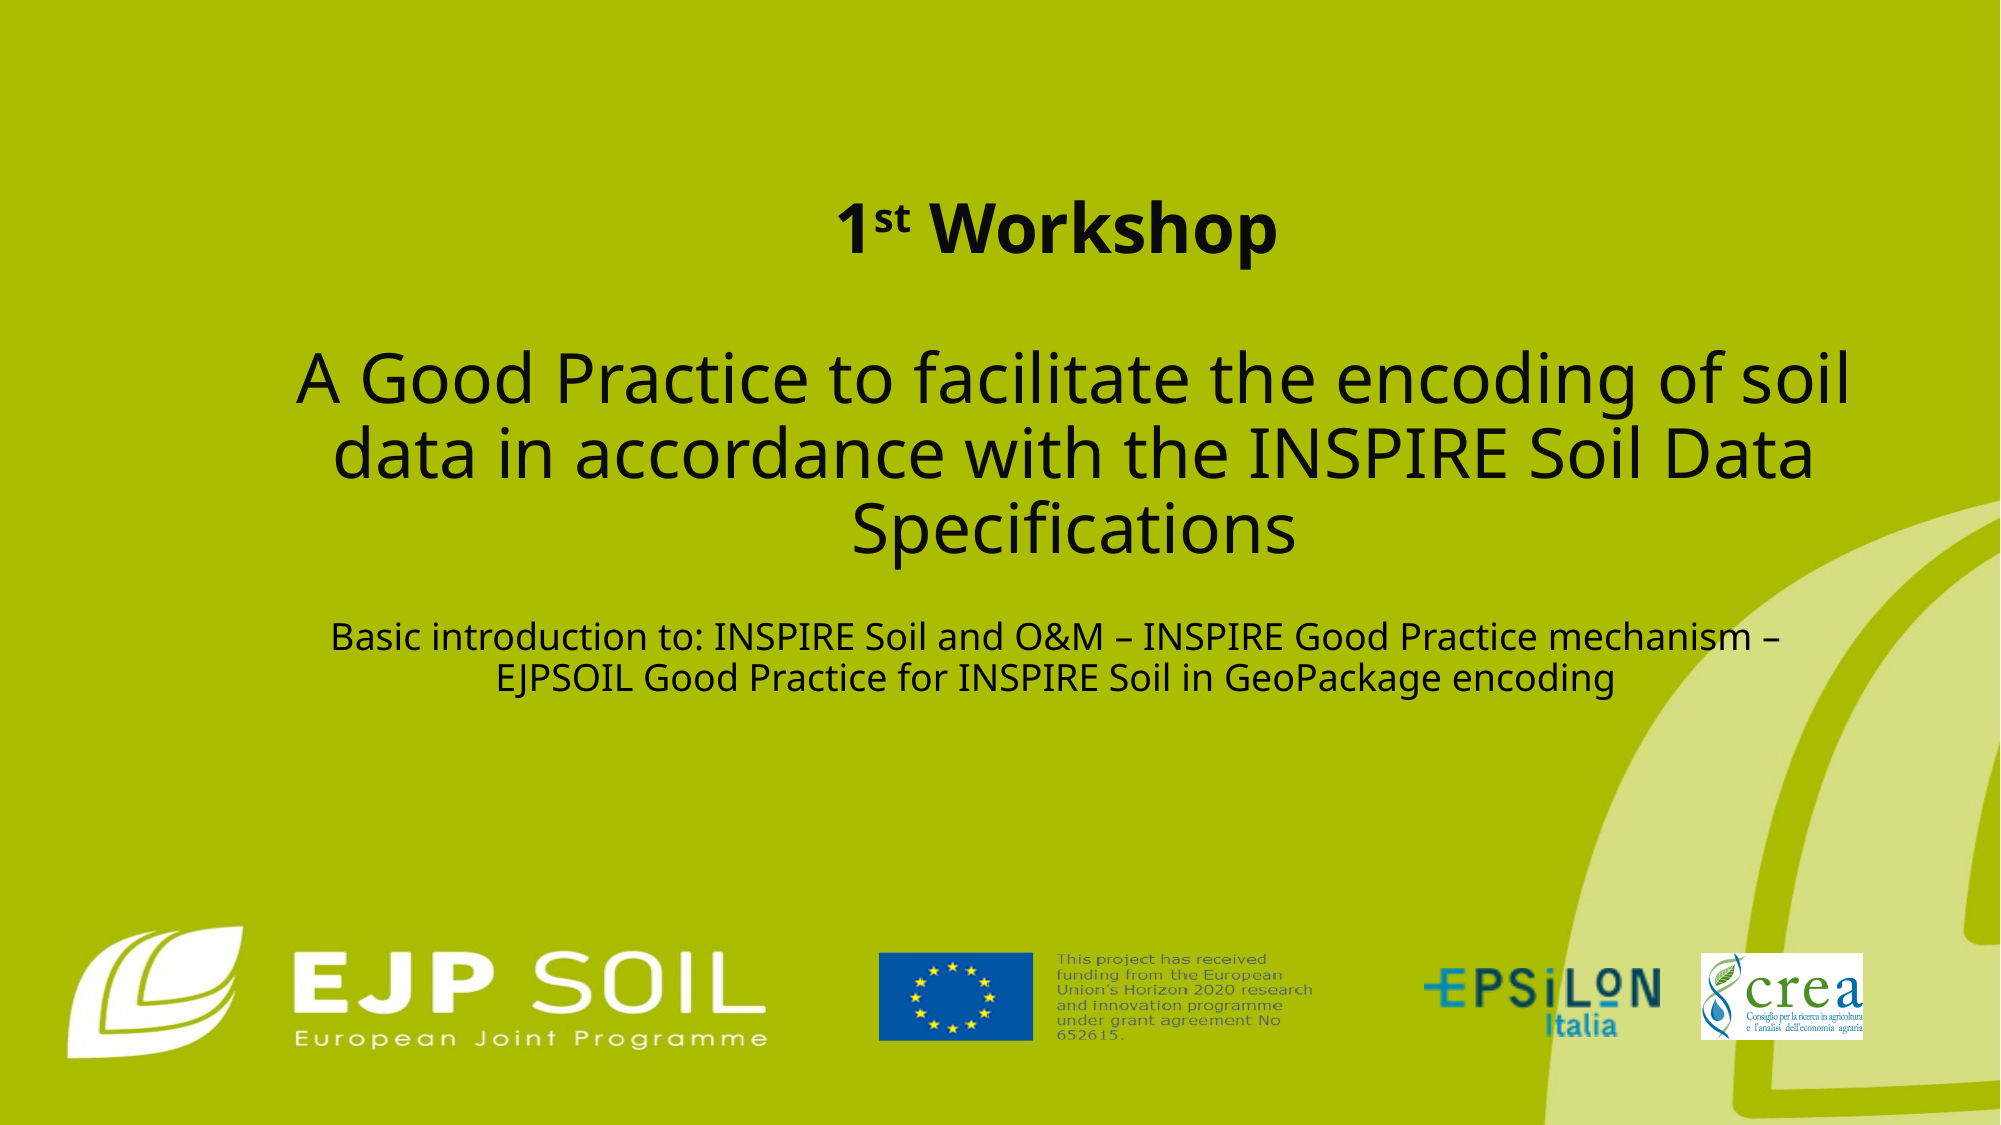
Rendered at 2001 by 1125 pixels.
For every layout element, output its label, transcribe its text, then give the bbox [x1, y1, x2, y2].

title 1st Workshop A Good Practice to facilitate the encoding of soil data in accordance with the INSPIRE Soil Data Specifications [249, 184, 1900, 576]
picture [0, 0, 2001, 1125]
subtitle Basic introduction to: INSPIRE Soil and O&M – INSPIRE Good Practice mechanism – EJPSOIL Good Practice for INSPIRE Soil in GeoPackage encoding [249, 610, 1863, 863]
